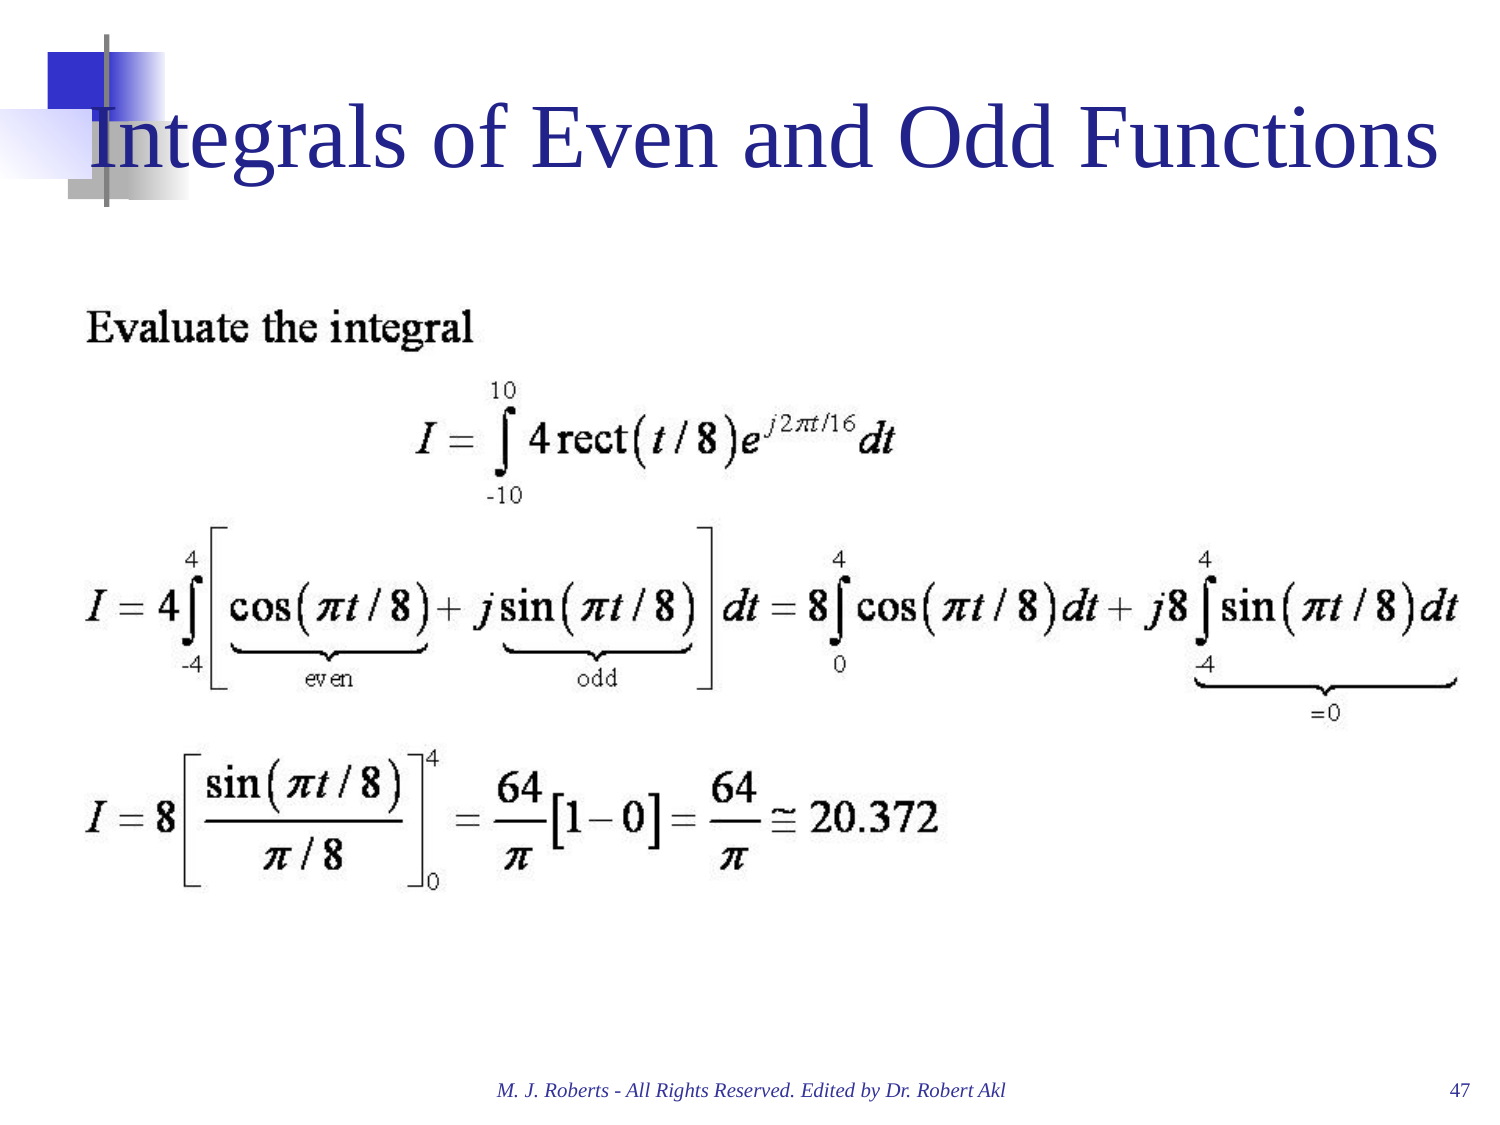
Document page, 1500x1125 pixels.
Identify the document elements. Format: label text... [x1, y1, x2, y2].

text_box ‹#› [1173, 1068, 1486, 1119]
picture [84, 305, 1462, 896]
text_box Integrals of Even and Odd Functions [65, 62, 1466, 200]
text_box M. J. Roberts - All Rights Reserved. Edited by Dr. Robert Akl [453, 1068, 1050, 1119]
